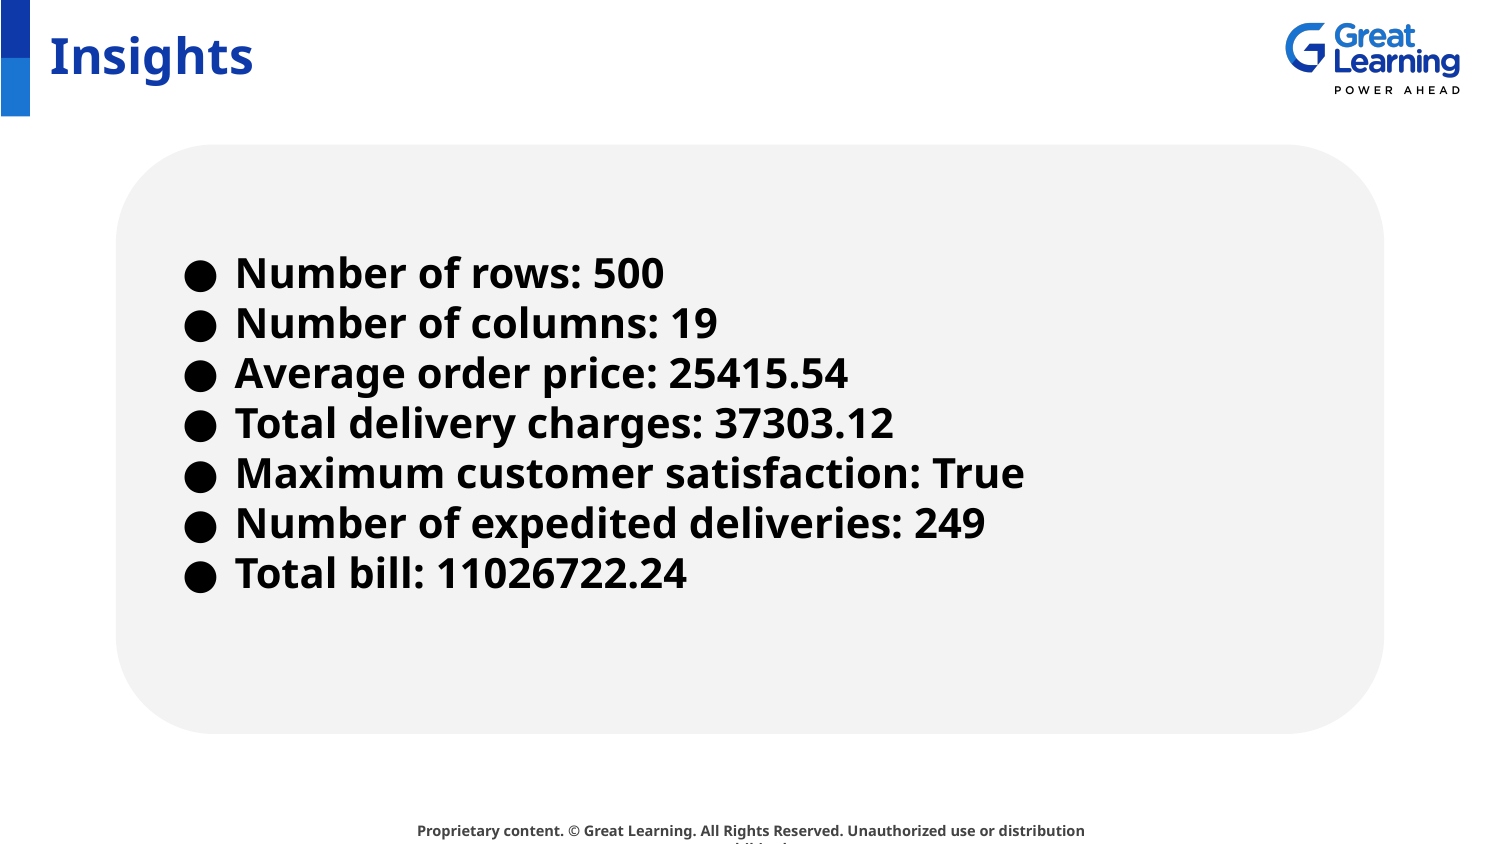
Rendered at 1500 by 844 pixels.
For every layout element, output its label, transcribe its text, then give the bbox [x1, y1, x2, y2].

picture [1258, 11, 1487, 106]
text_box Insights [35, 17, 1218, 100]
text_box Number of rows: 500 Number of columns: 19 Average order price: 25415.54 Total delivery charges: 37303.12 Maximum customer satisfaction: True Number of expedited deliveries: 249 Total bill: 11026722.24 [115, 144, 1385, 734]
